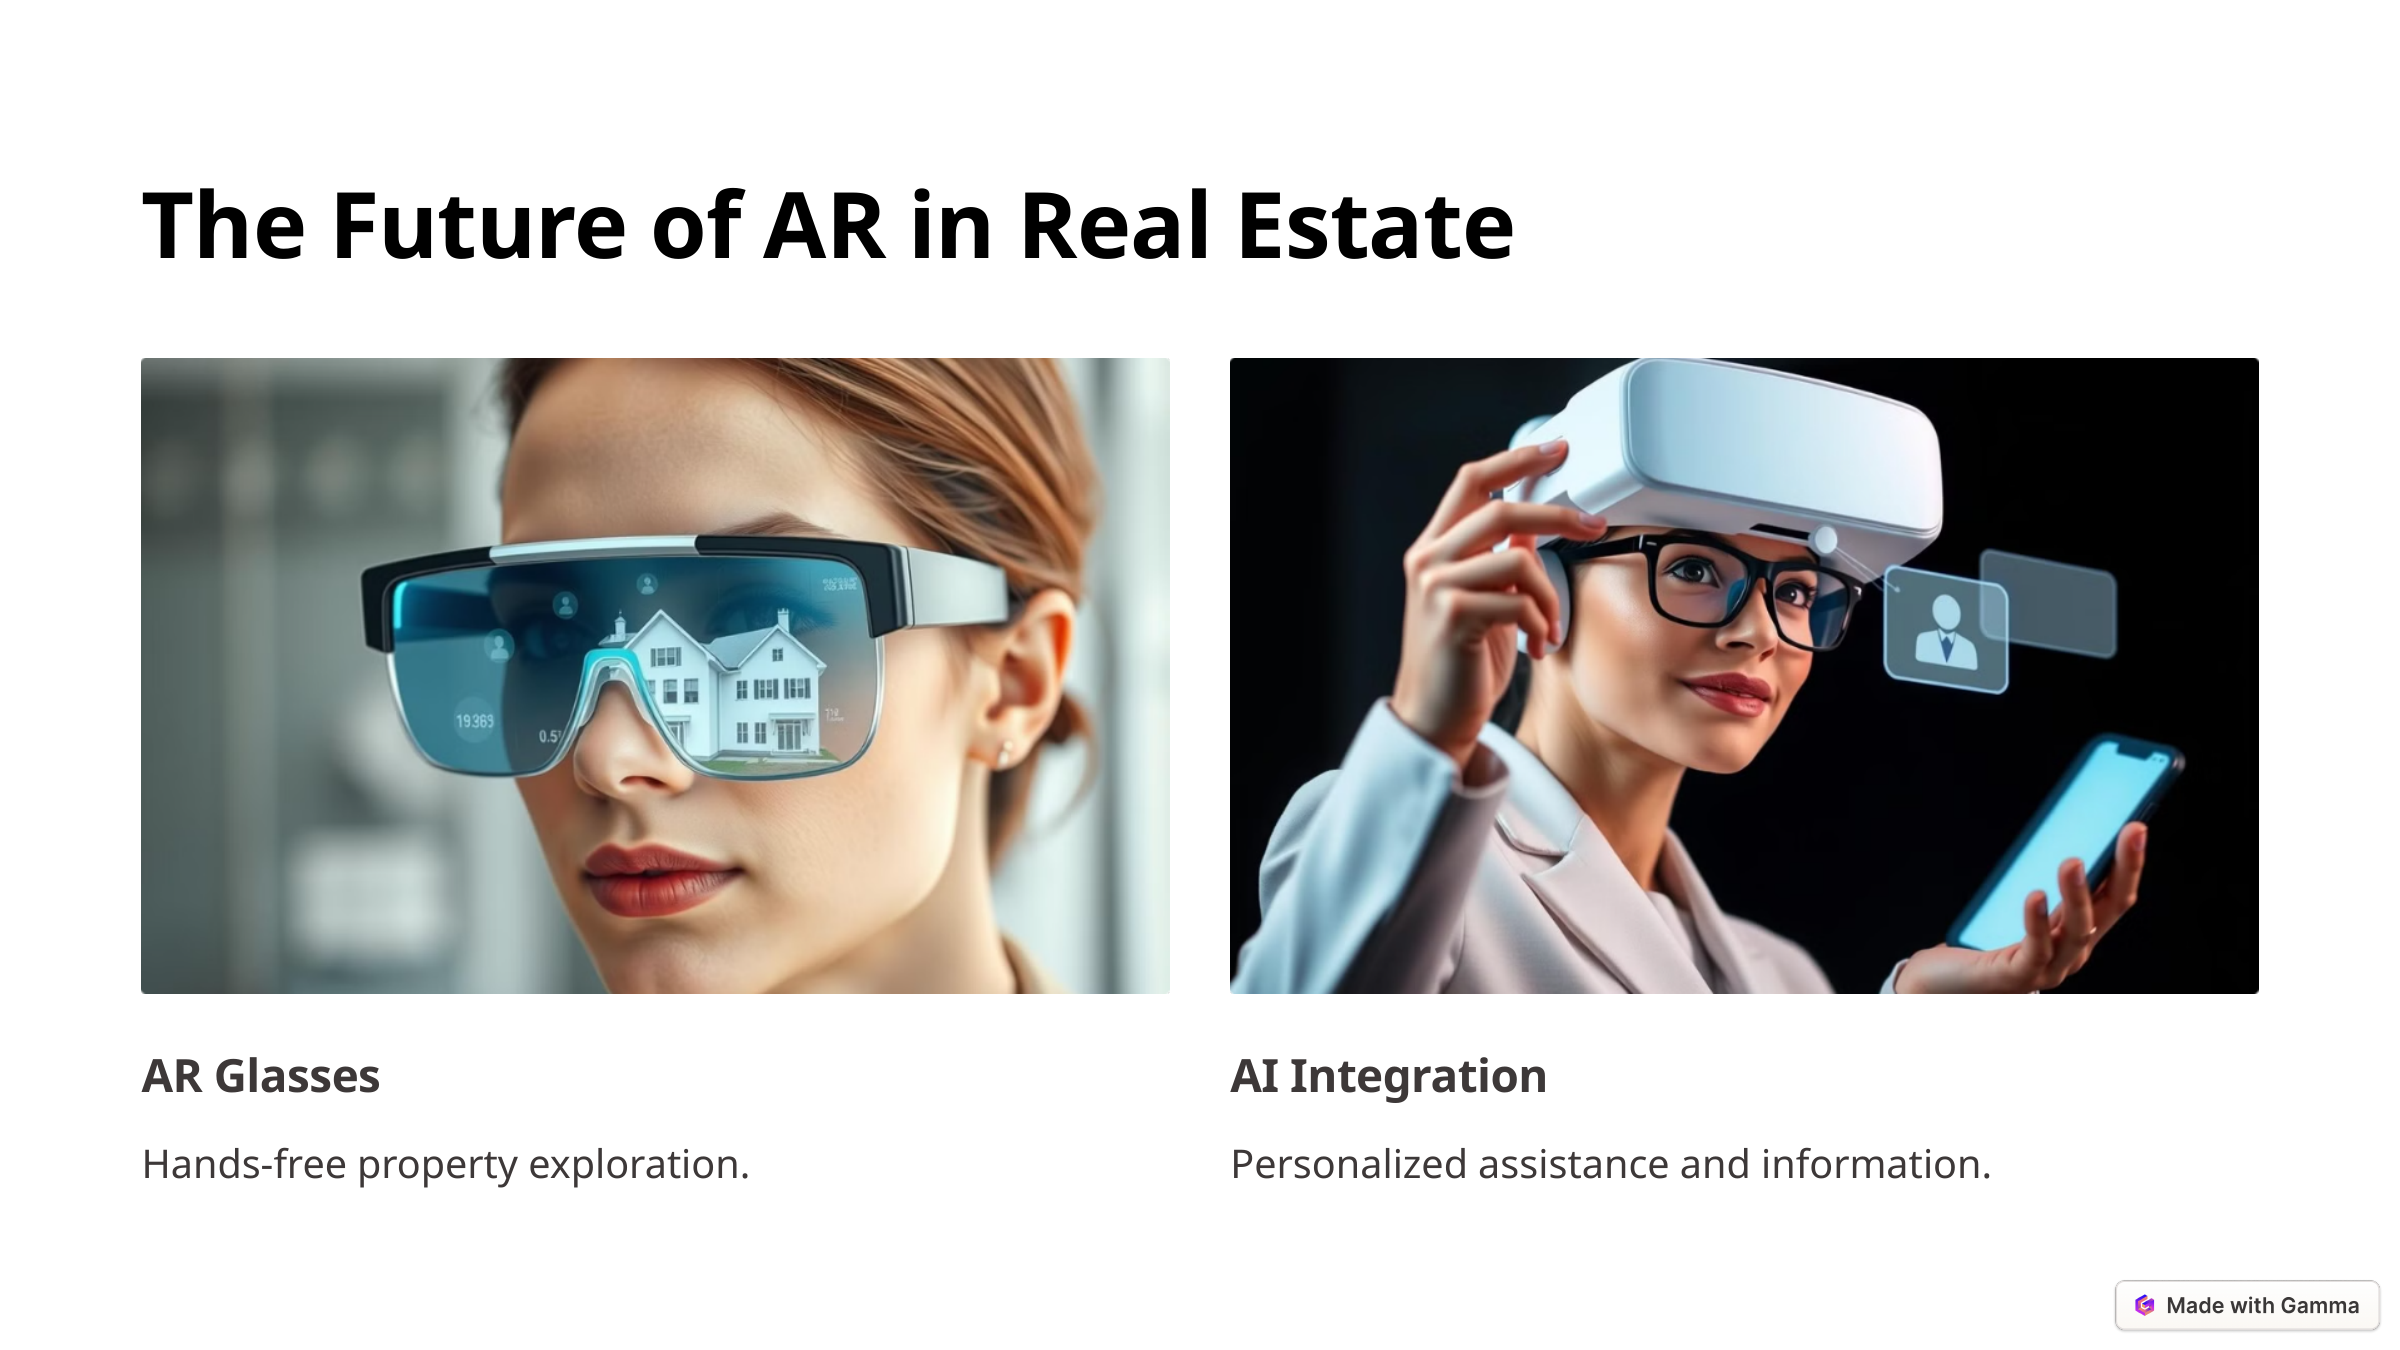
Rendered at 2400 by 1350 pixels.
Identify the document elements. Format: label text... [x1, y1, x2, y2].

picture [141, 358, 1170, 994]
text_box The Future of AR in Real Estate [141, 162, 1607, 278]
picture [1230, 358, 2259, 994]
text_box AI Integration [1230, 1044, 1691, 1103]
picture [2106, 1271, 2389, 1339]
text_box AR Glasses [141, 1044, 602, 1103]
text_box Hands-free property exploration. [141, 1126, 1170, 1188]
text_box Personalized assistance and information. [1230, 1126, 2259, 1188]
